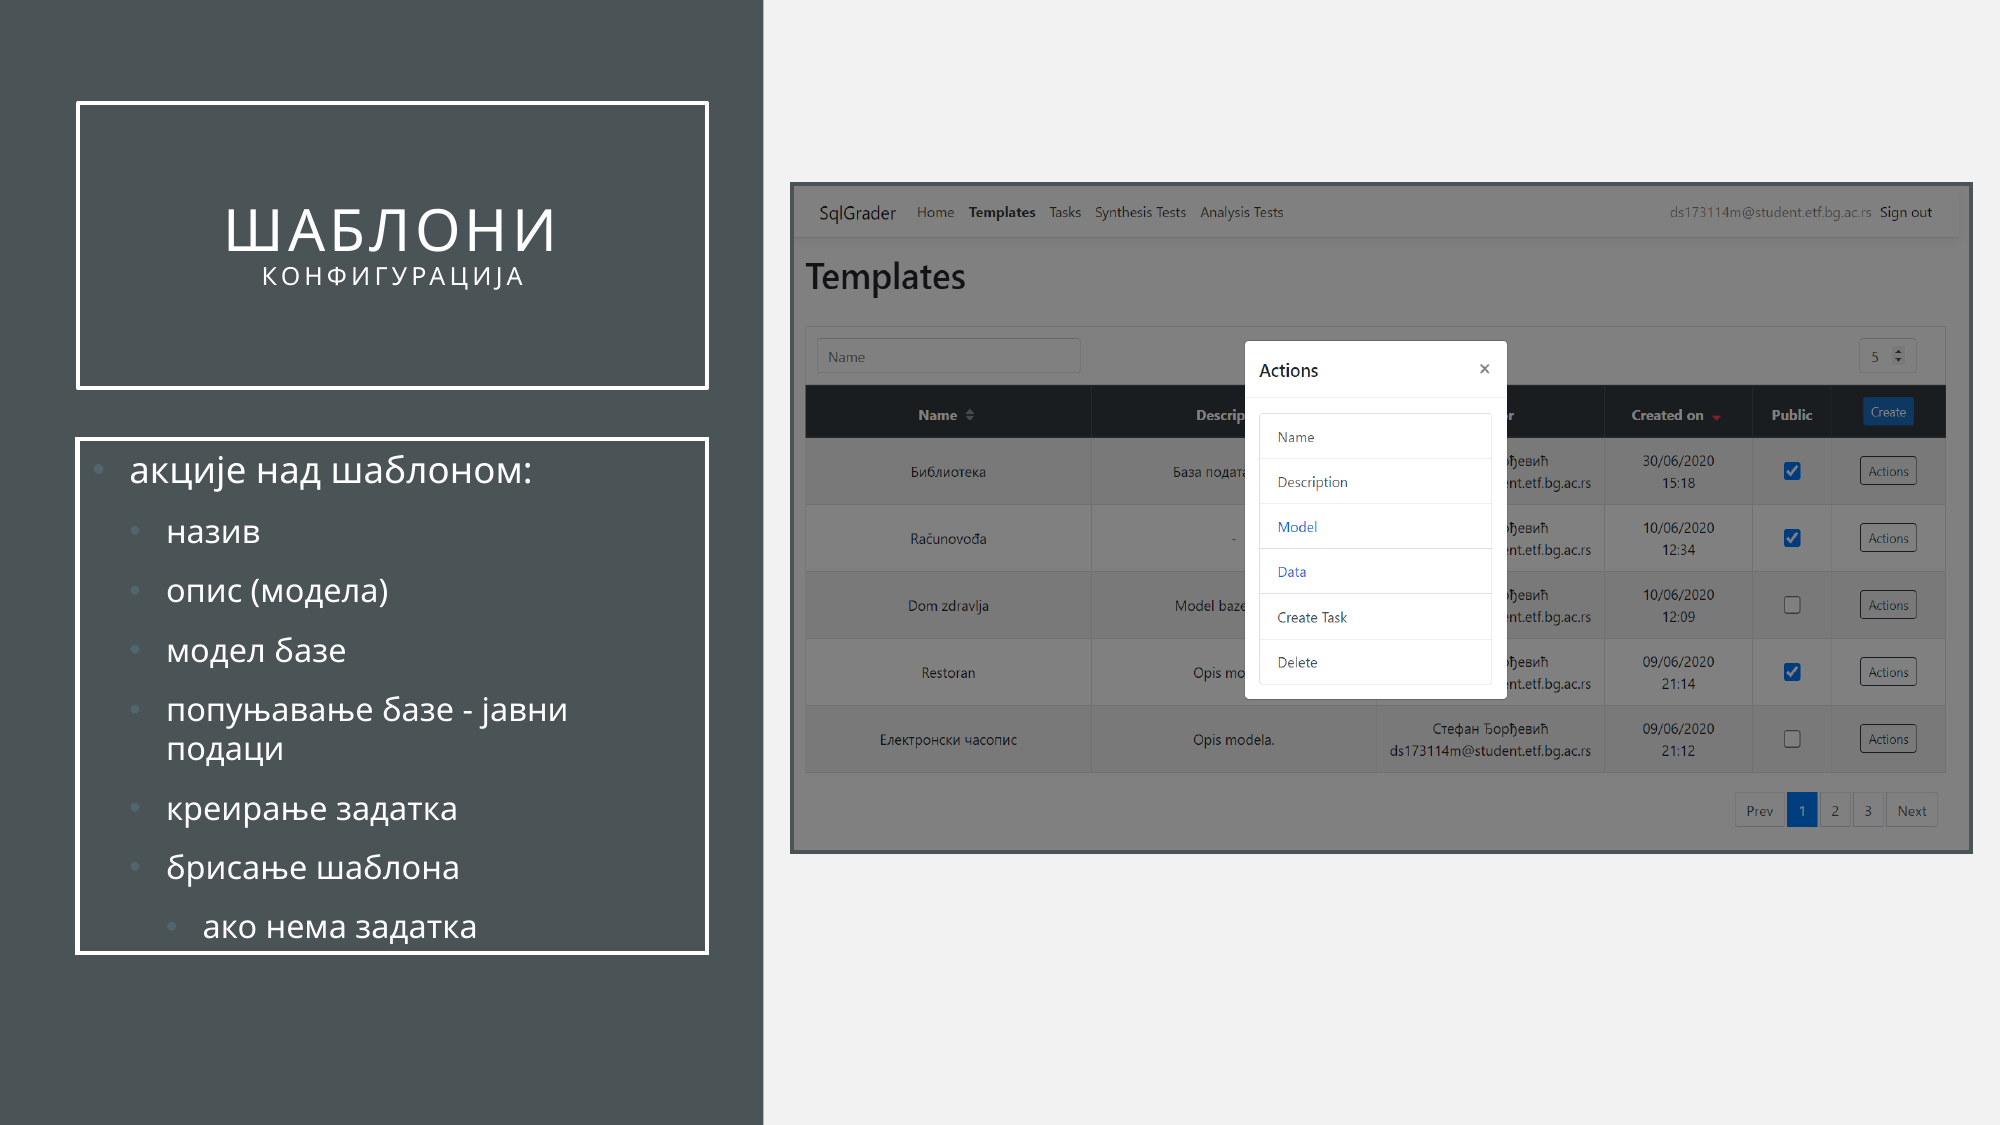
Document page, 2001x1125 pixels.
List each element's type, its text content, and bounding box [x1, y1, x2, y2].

text_box [0, 0, 764, 1125]
picture [794, 186, 1969, 851]
text_box Шаблони конфигурација [77, 103, 708, 389]
text_box [764, 0, 2000, 1125]
text_box акције над шаблоном: назив опис (модела) модел базе попуњавање базе - јавни подаци креирање задатка брисање шаблона ако нема задатка [77, 439, 707, 953]
